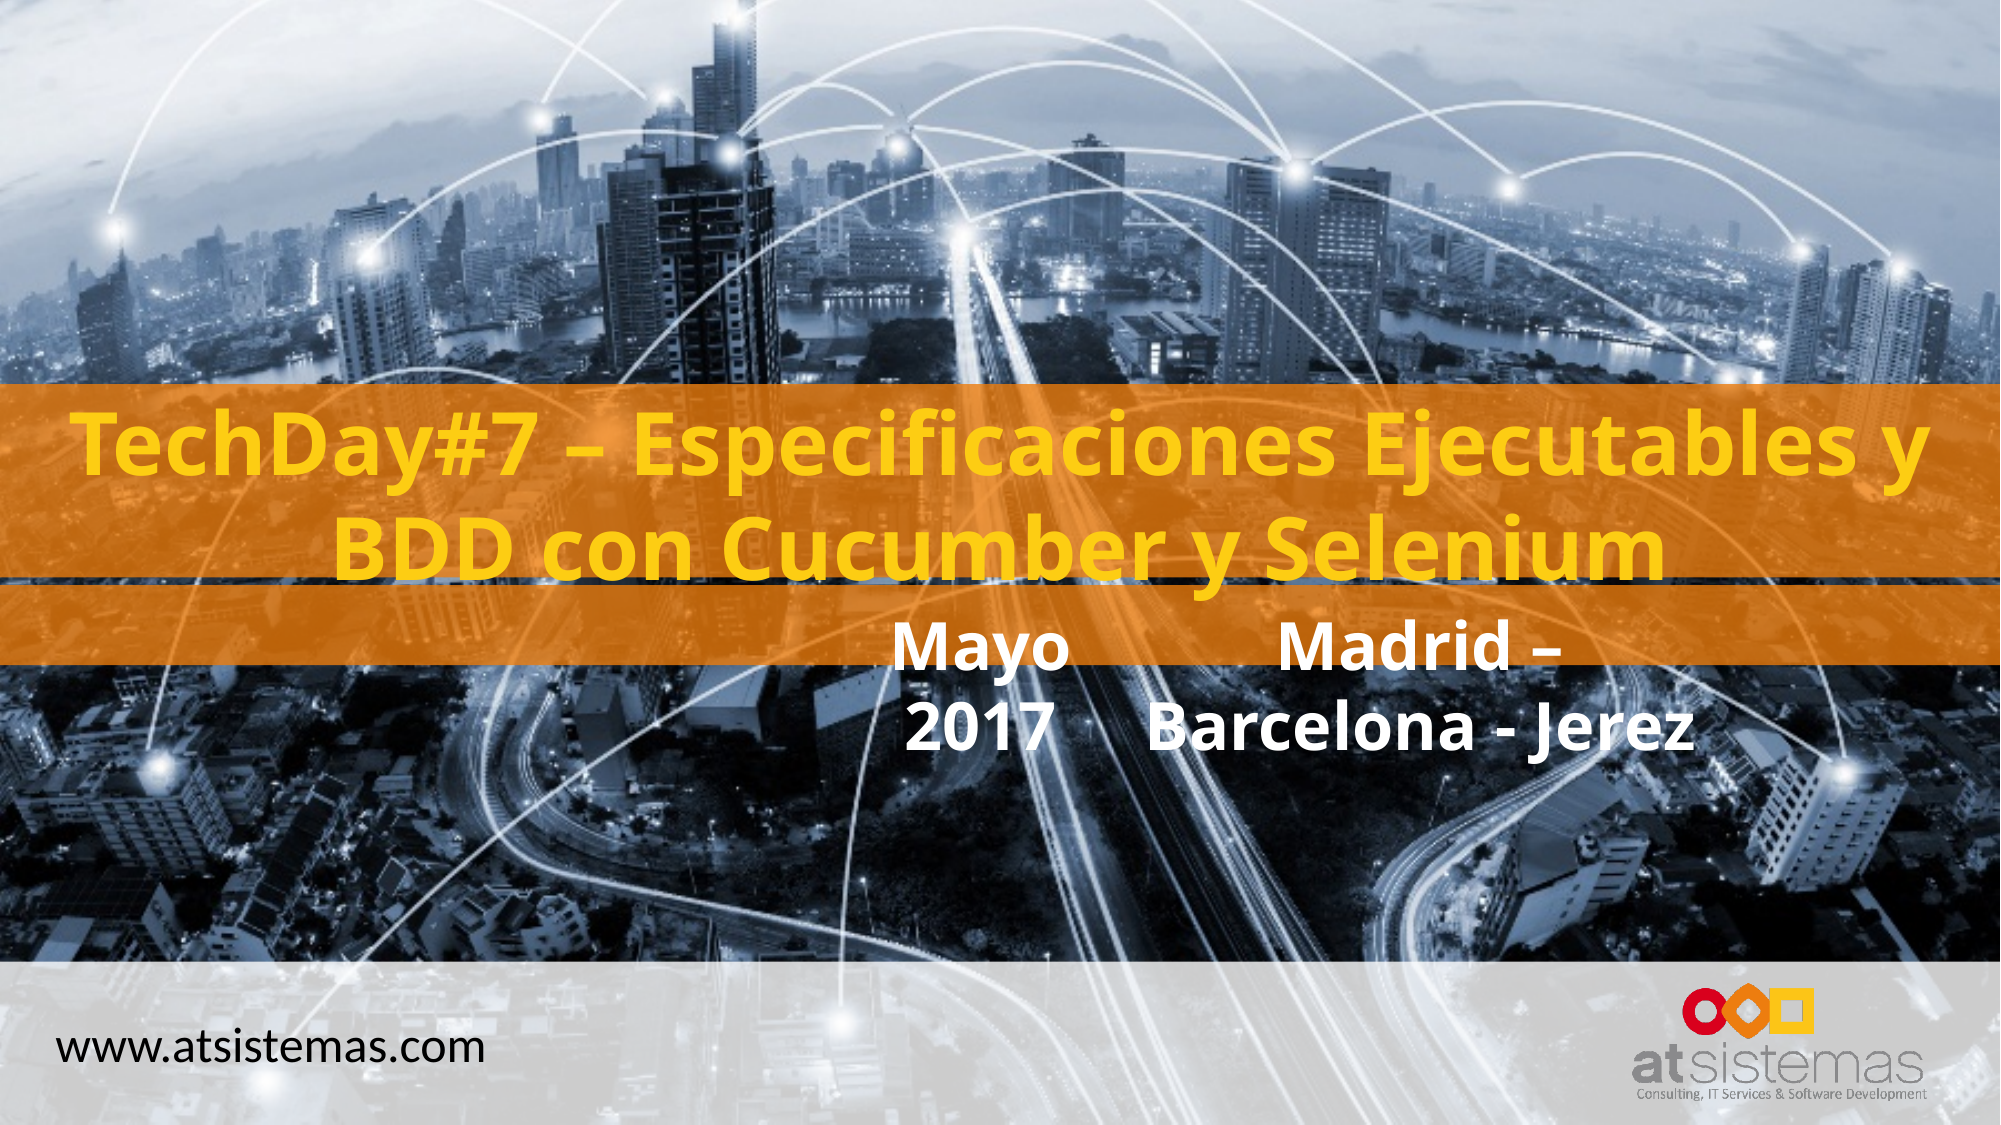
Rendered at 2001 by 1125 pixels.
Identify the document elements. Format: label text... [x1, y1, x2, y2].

text_box Mayo 2017 [839, 596, 1087, 681]
picture [0, 0, 2000, 384]
text_box Madrid – Barcelona - Jerez [1087, 596, 1753, 681]
picture [0, 666, 2000, 961]
picture [0, 578, 2000, 585]
text_box TechDay#7 – Especificaciones Ejecutables y BDD con Cucumber y Selenium [0, 410, 2000, 576]
picture [1632, 983, 1927, 1103]
